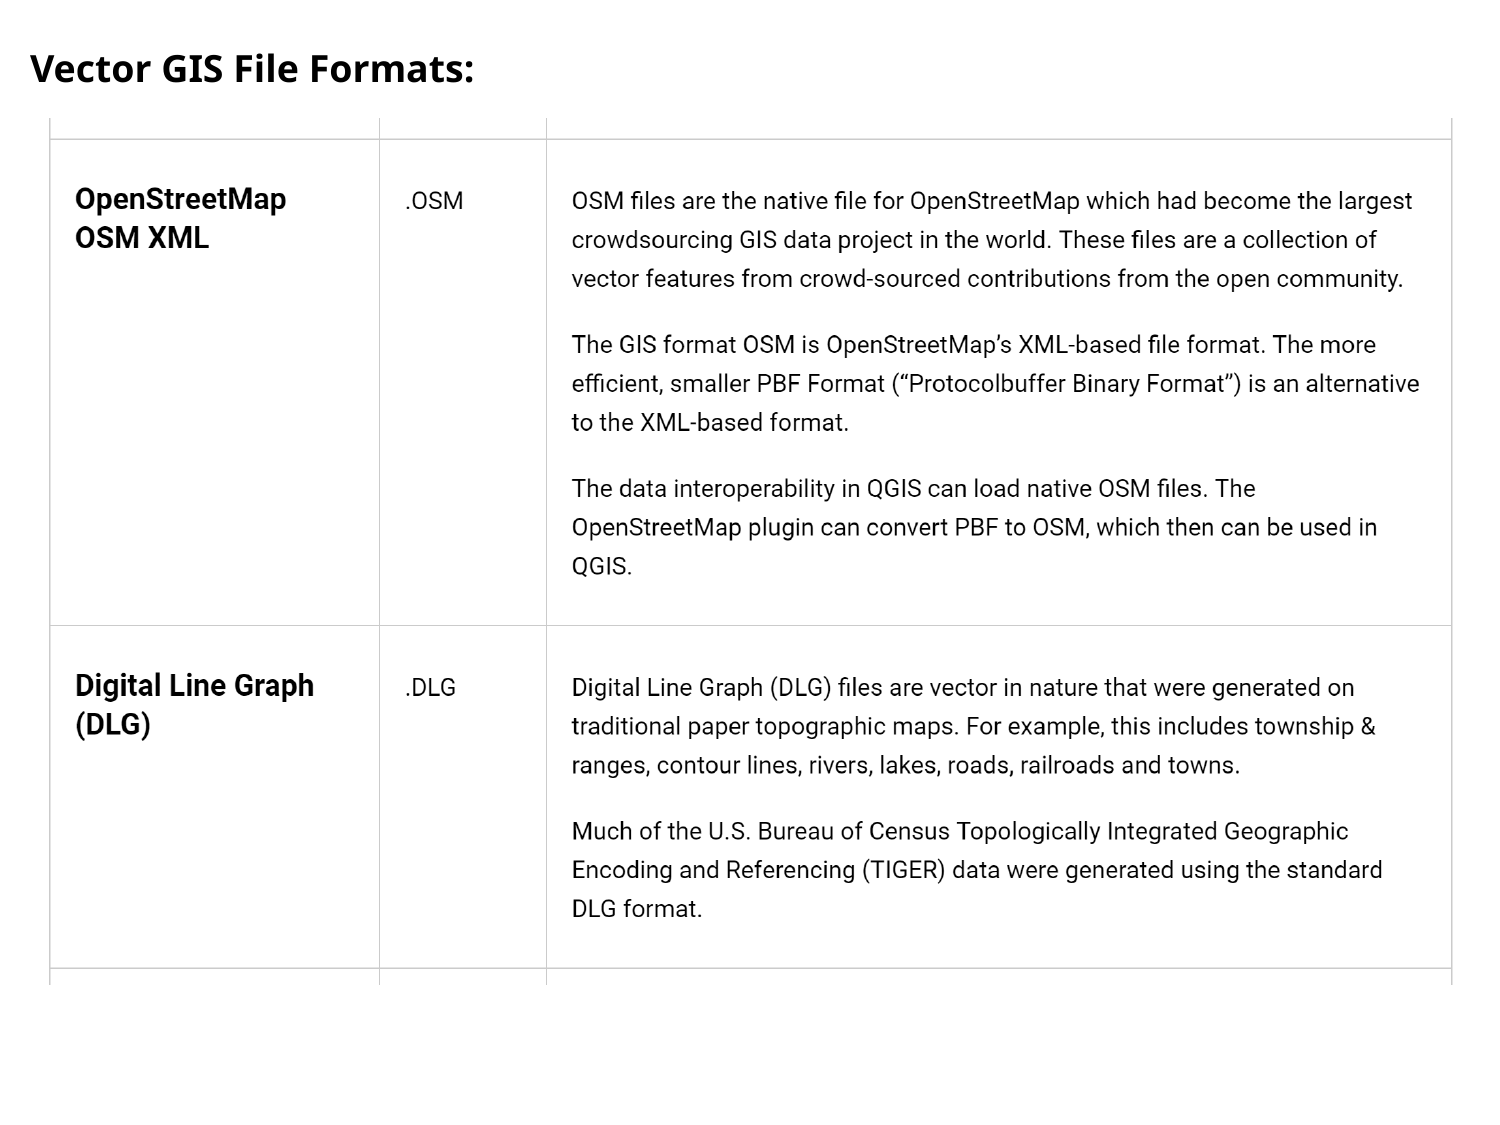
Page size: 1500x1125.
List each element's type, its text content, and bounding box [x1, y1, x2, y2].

picture [24, 118, 1470, 985]
text_box Vector GIS File Formats: [15, 38, 490, 98]
